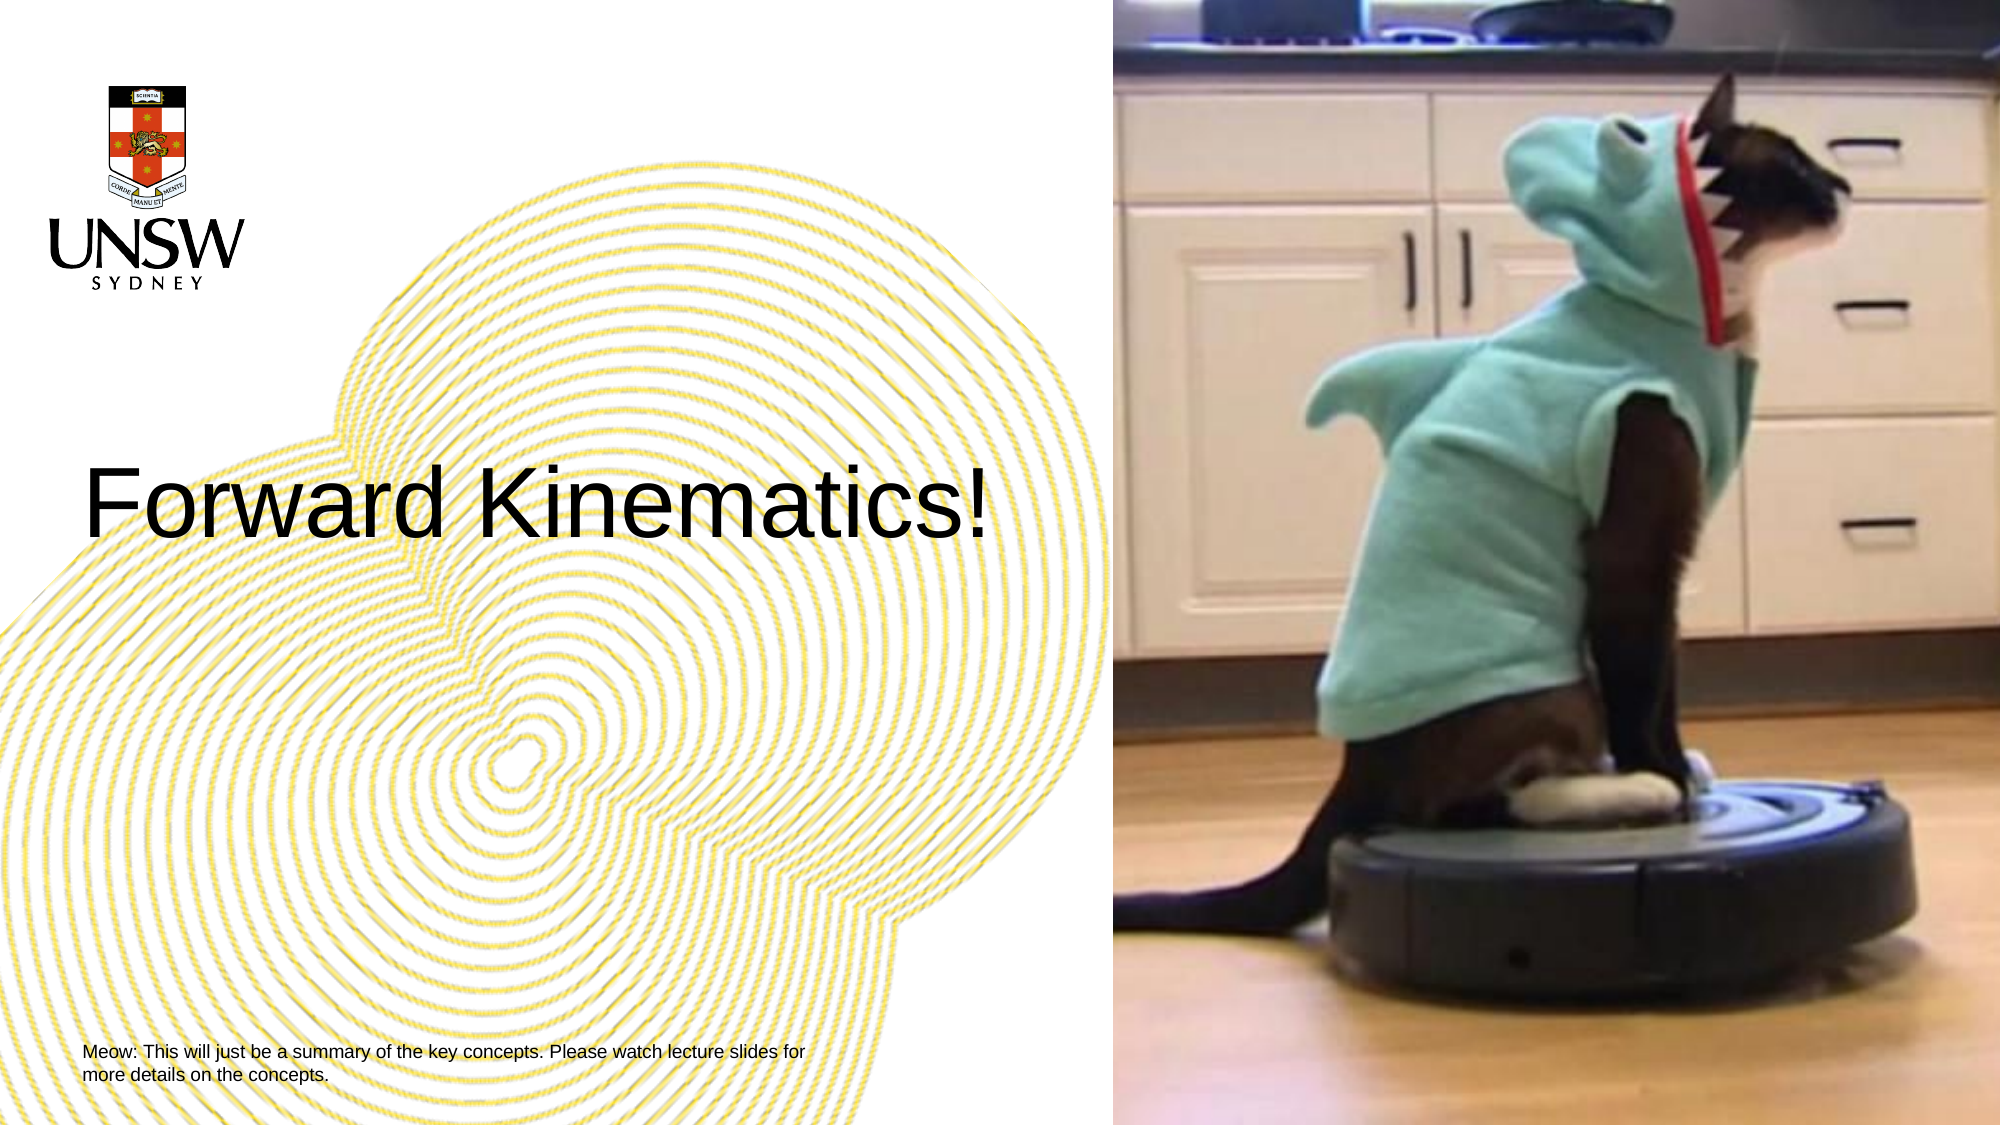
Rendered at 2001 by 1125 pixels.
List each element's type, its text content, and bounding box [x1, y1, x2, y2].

list Meow: This will just be a summary of the key concepts. Please watch lecture slides for more details on the concepts. [67, 1031, 844, 1093]
title Forward Kinematics! [67, 430, 1092, 850]
picture [49, 86, 245, 290]
picture [1112, 0, 2000, 1125]
